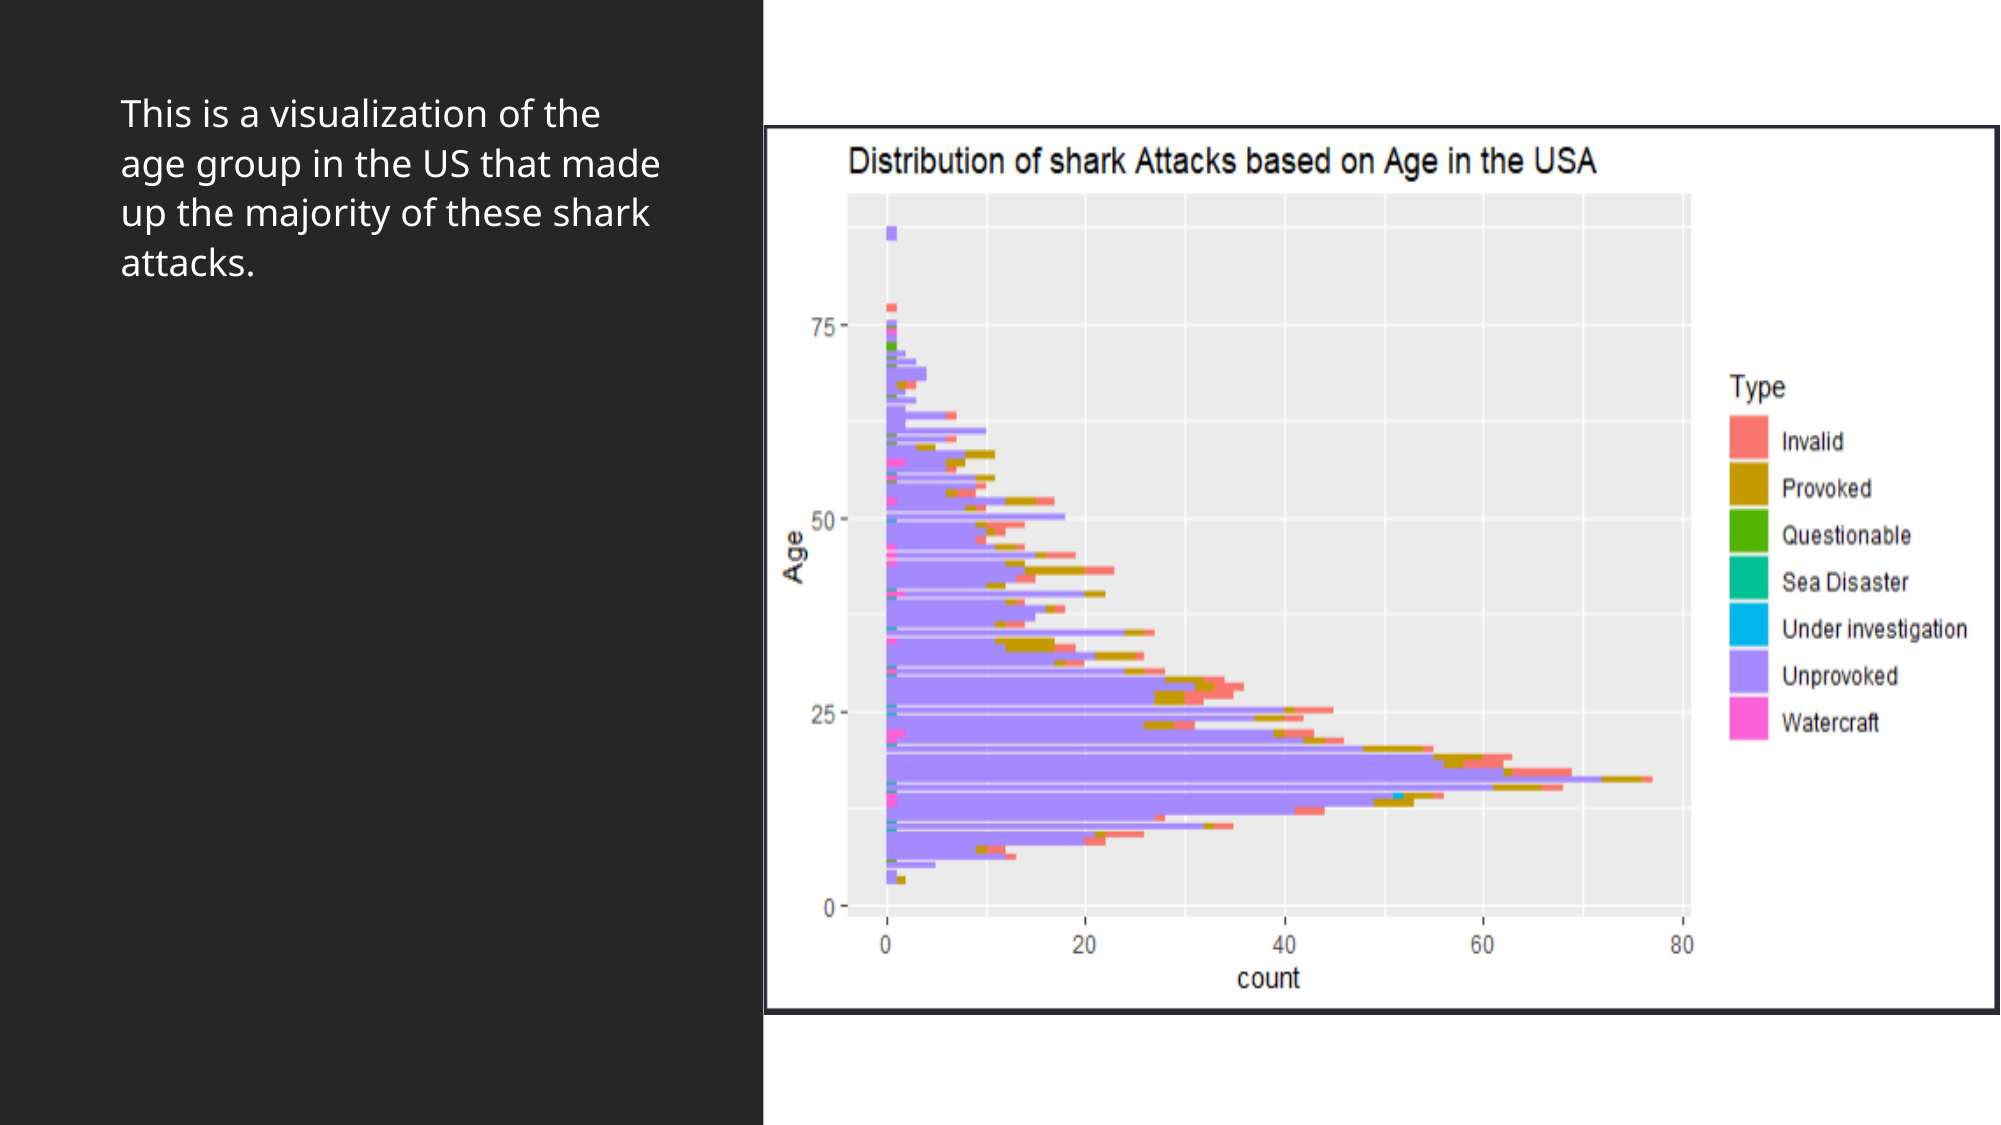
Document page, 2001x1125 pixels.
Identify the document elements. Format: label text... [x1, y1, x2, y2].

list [763, 125, 2000, 1016]
list This is a visualization of the age group in the US that made up the majority of these shark attacks. [105, 78, 683, 1002]
